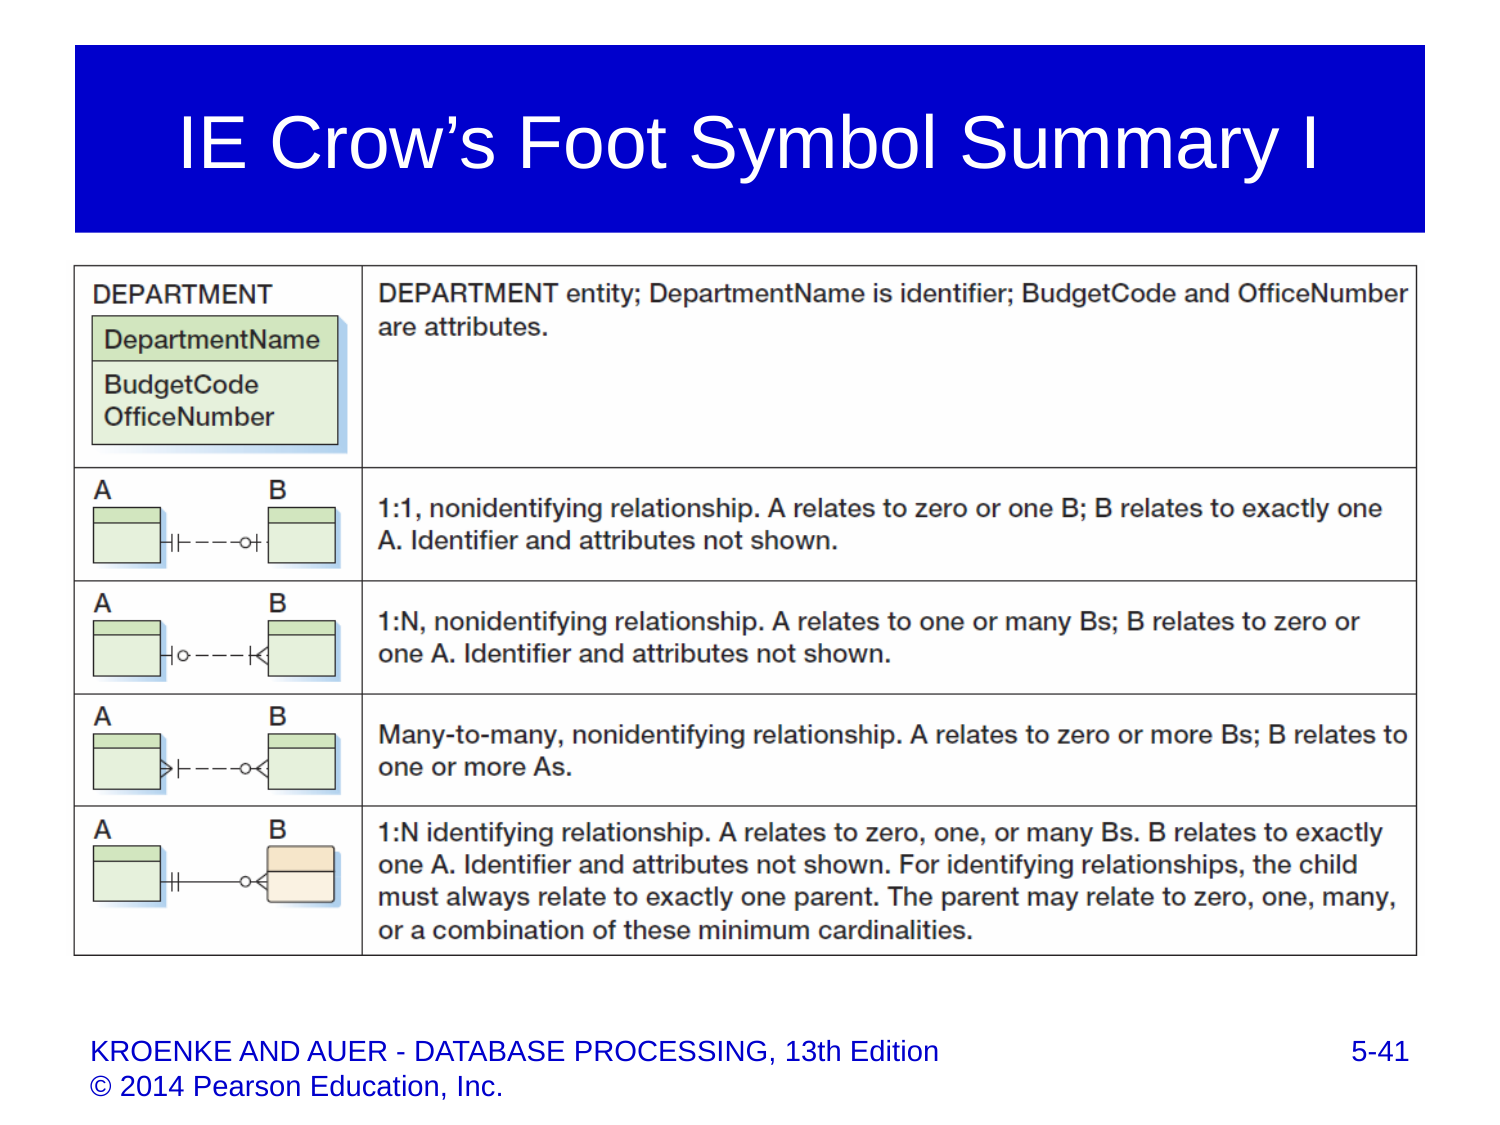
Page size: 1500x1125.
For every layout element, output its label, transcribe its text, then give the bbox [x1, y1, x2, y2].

title IE Crow’s Foot Symbol Summary I [75, 45, 1425, 233]
picture [66, 260, 1426, 957]
slide_number 5-41 [1074, 1024, 1426, 1103]
footer KROENKE AND AUER - DATABASE PROCESSING, 13th Edition © 2014 Pearson Education, Inc. [74, 1024, 976, 1104]
